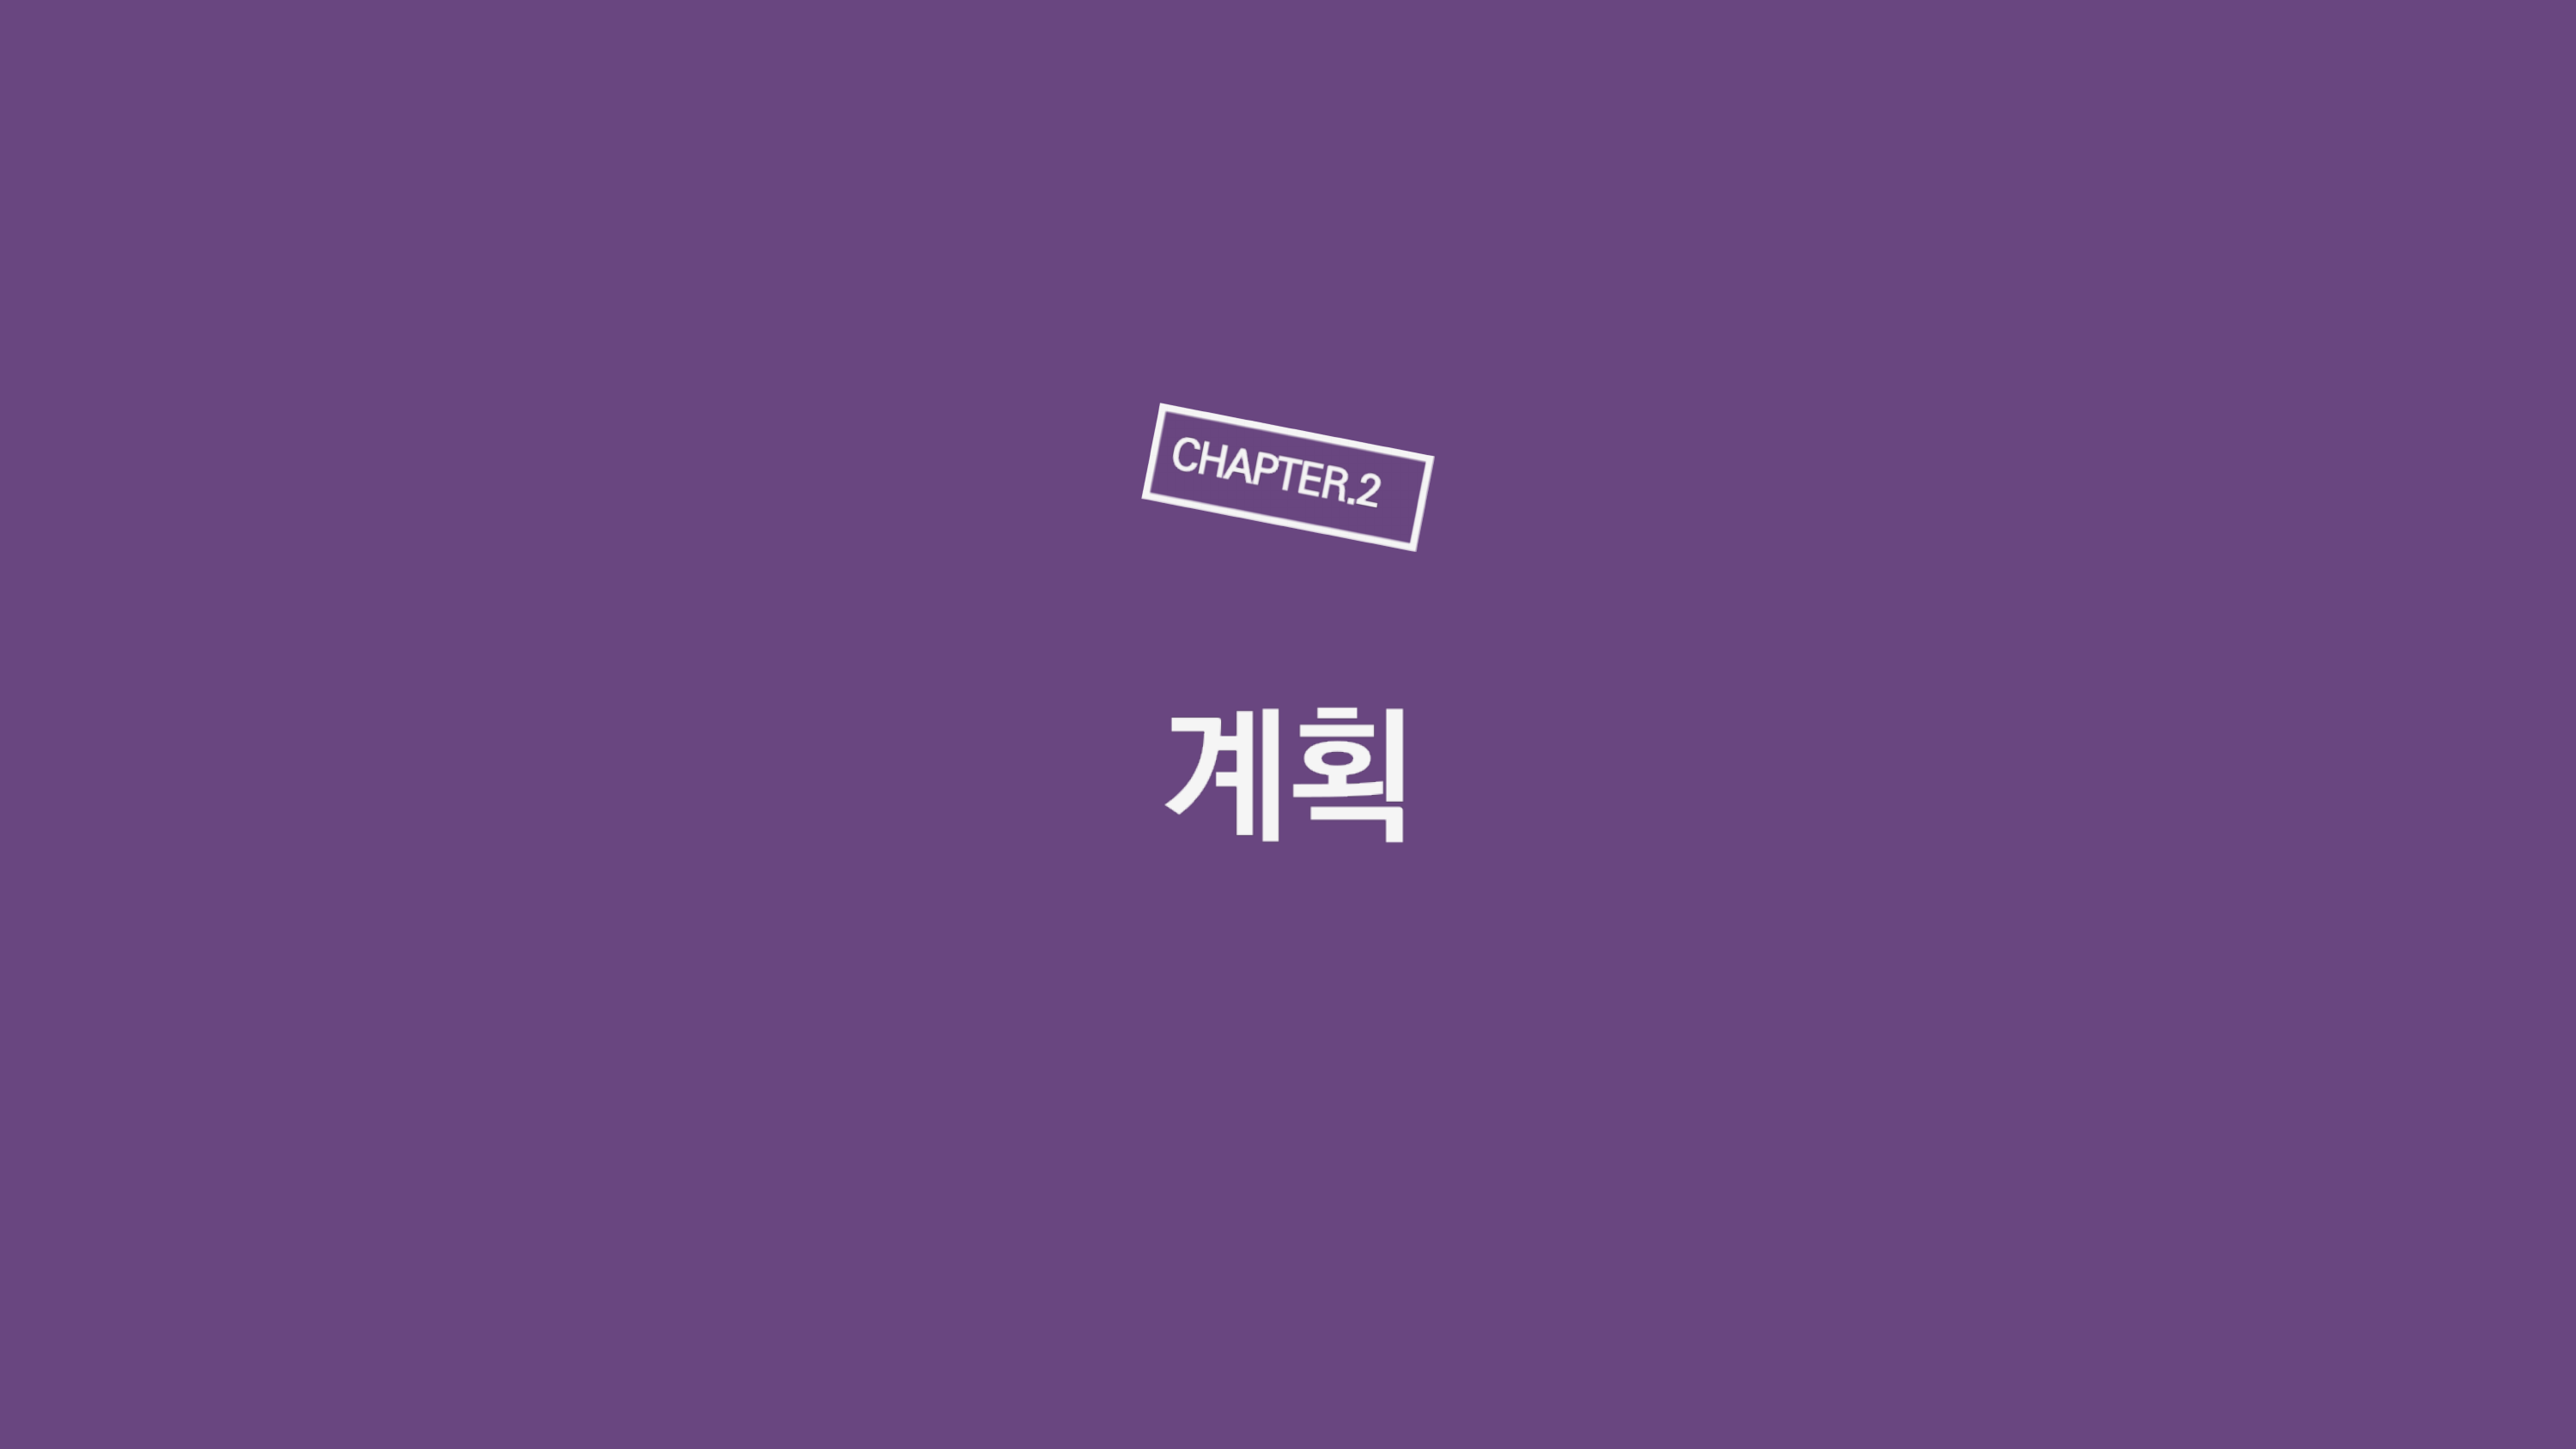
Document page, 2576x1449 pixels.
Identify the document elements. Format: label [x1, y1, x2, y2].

picture [1428, 456, 1434, 487]
text_box [1147, 428, 1428, 527]
picture [200, 656, 1476, 911]
picture [1293, 527, 1420, 551]
picture [1120, 403, 1401, 506]
